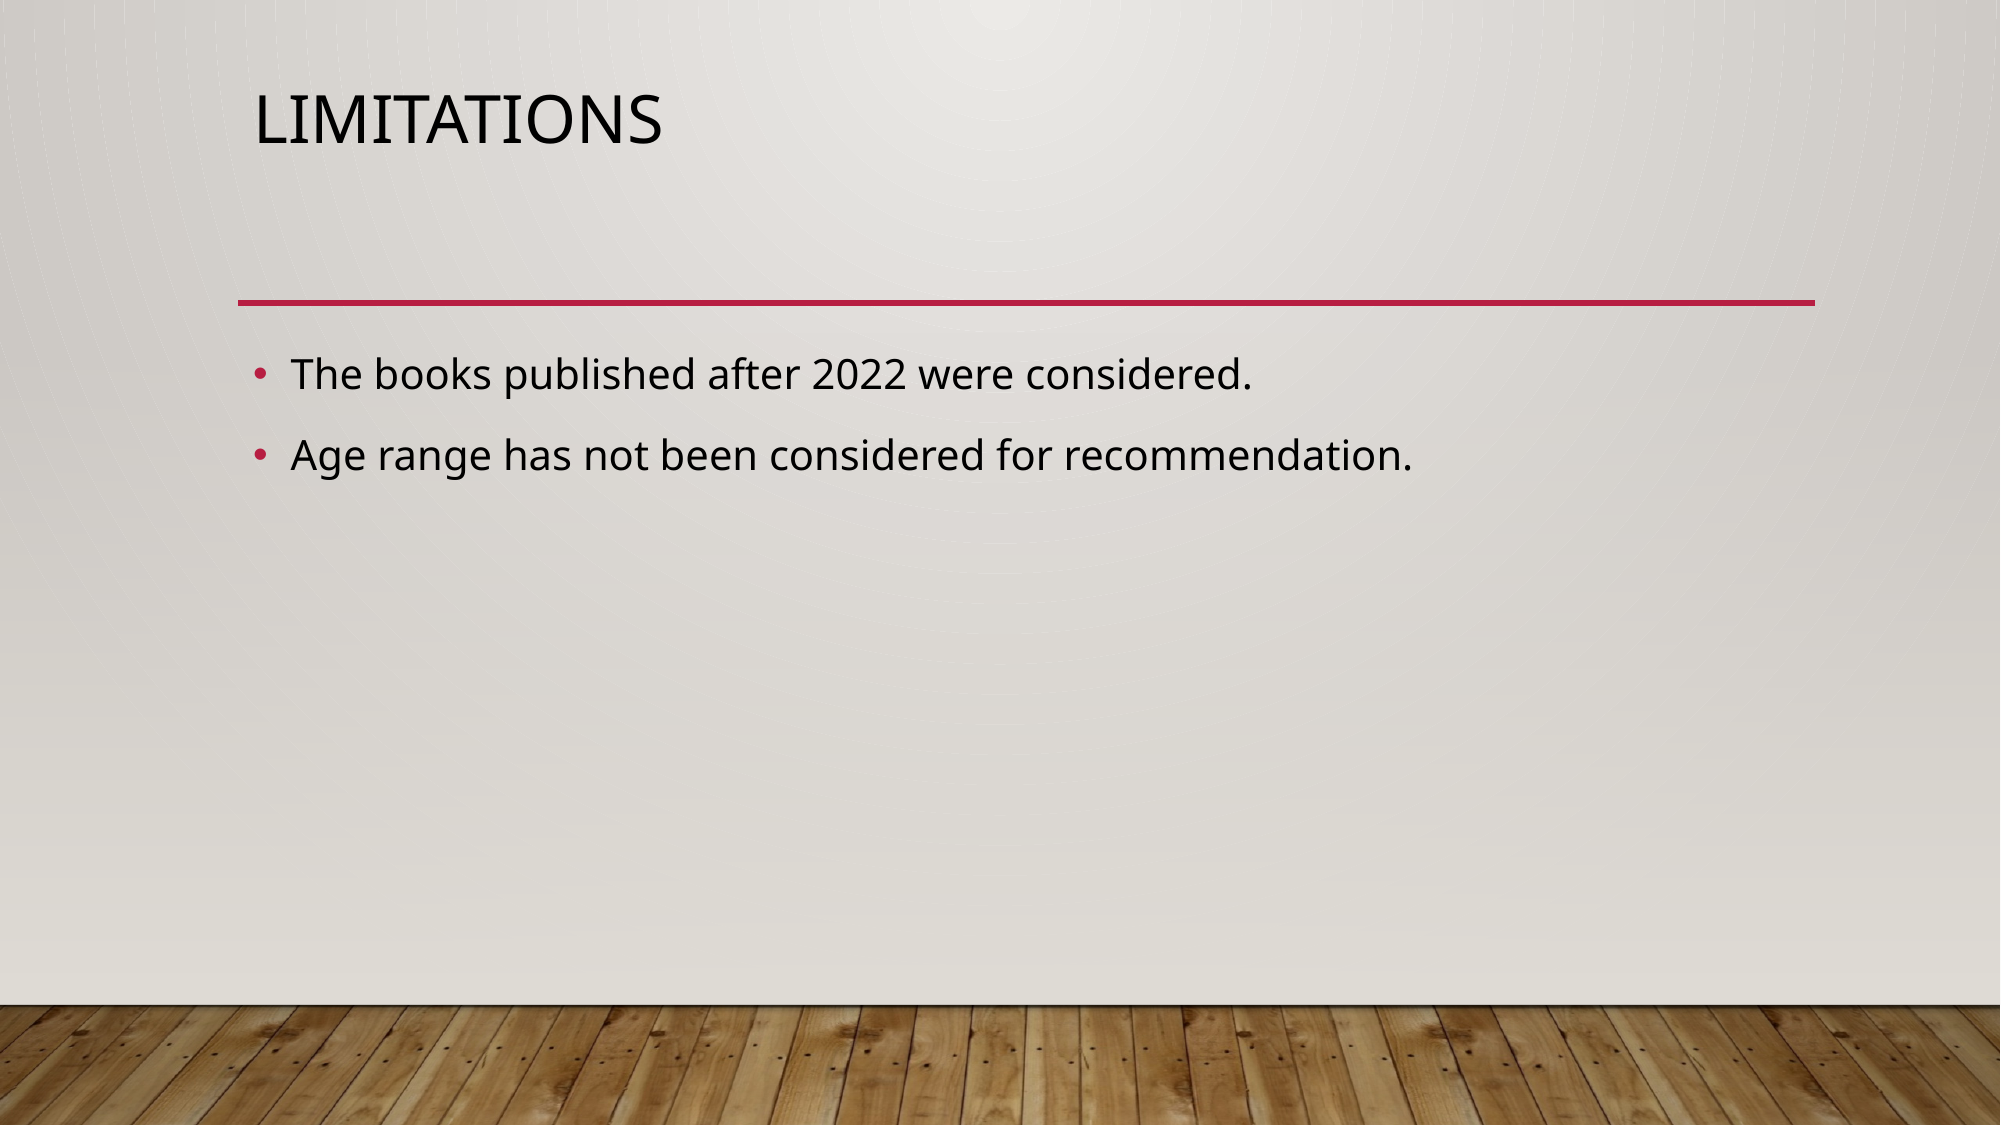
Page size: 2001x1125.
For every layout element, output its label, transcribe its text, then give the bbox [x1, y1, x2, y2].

title limitations [238, 78, 1814, 251]
list The books published after 2022 were considered. Age range has not been considered for recommendation. [238, 330, 1814, 897]
picture [0, 1005, 2000, 1125]
